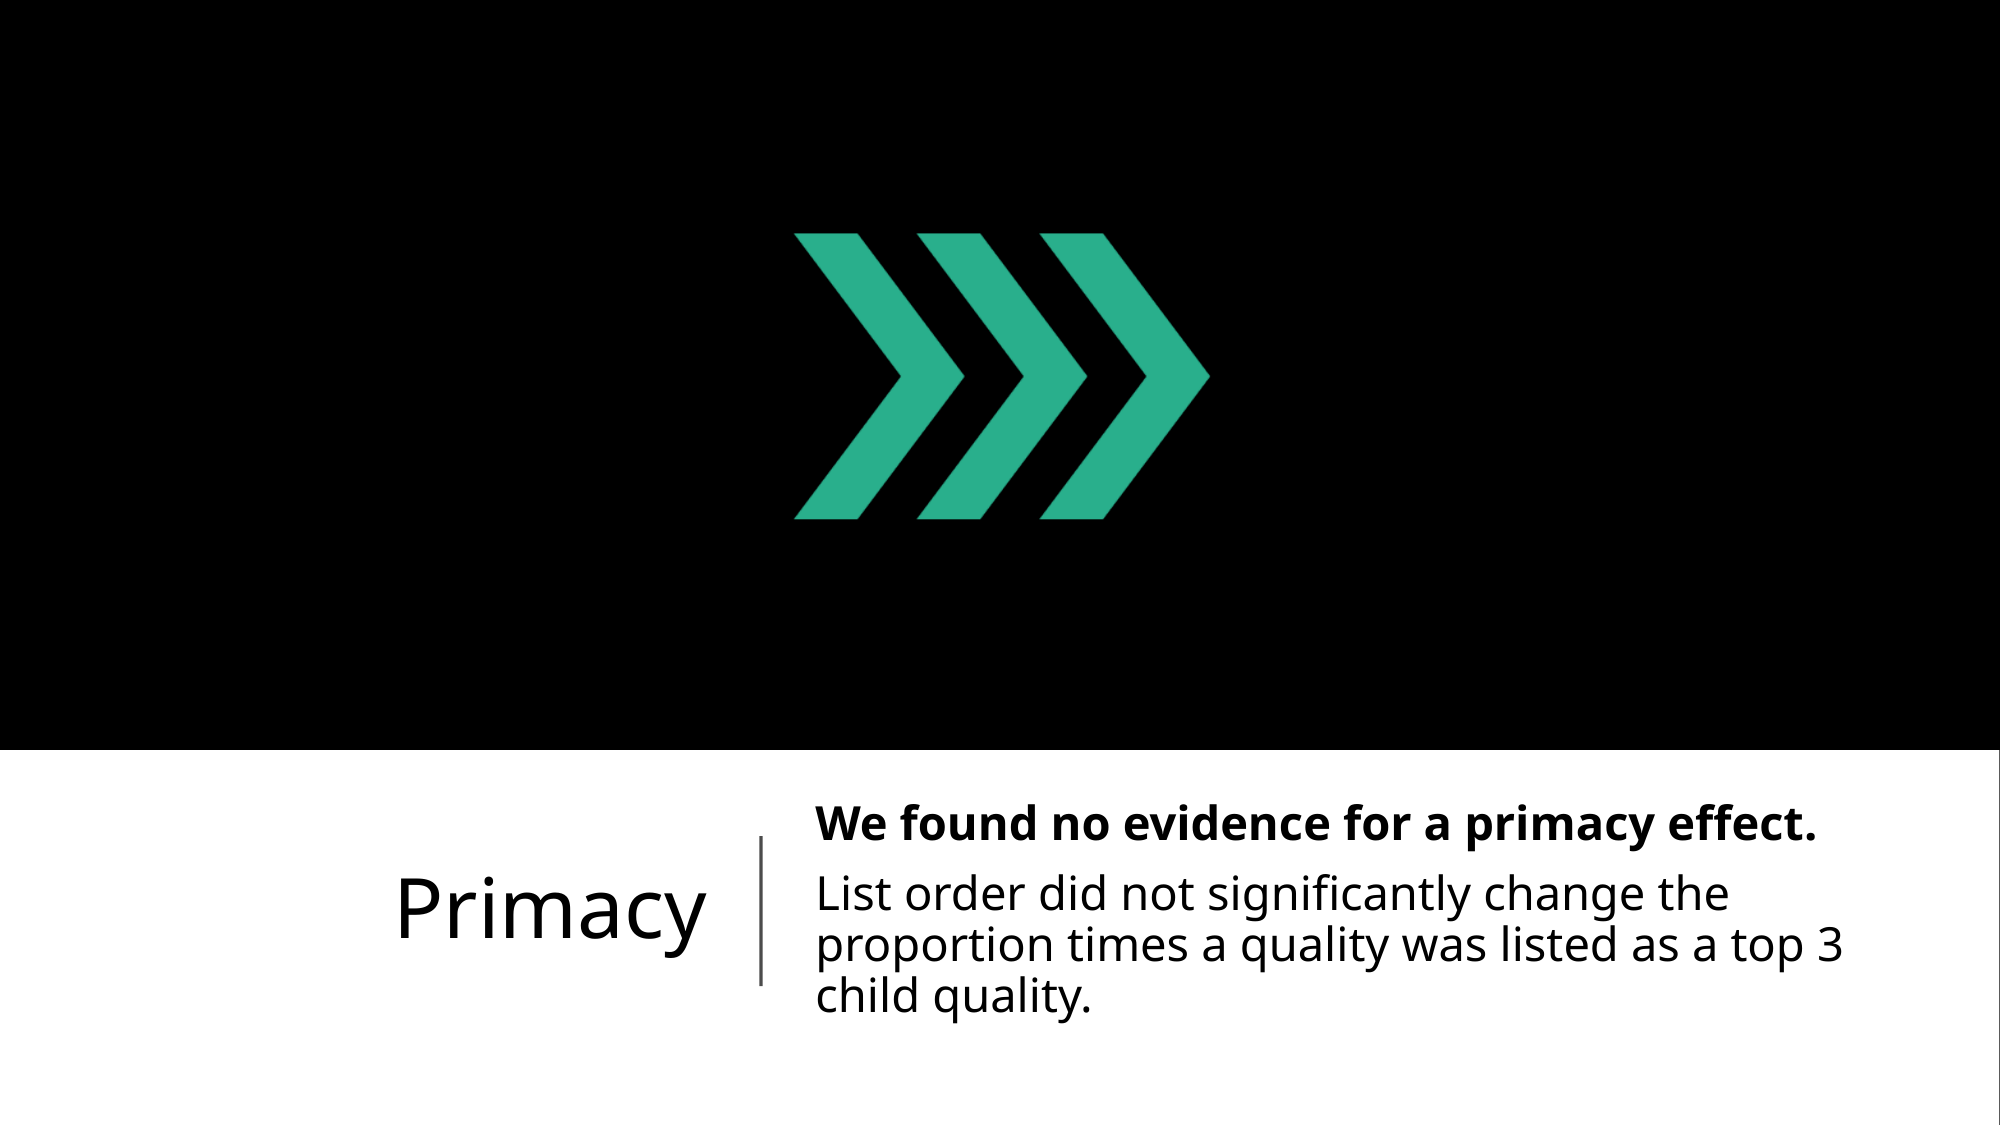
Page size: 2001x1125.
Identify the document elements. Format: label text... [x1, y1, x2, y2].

picture [754, 131, 1245, 622]
text_box [0, 749, 2000, 1125]
list We found no evidence for a primacy effect. List order did not significantly change the proportion times a quality was listed as a top 3 child quality. [800, 791, 1895, 1032]
title Primacy [104, 802, 722, 1020]
